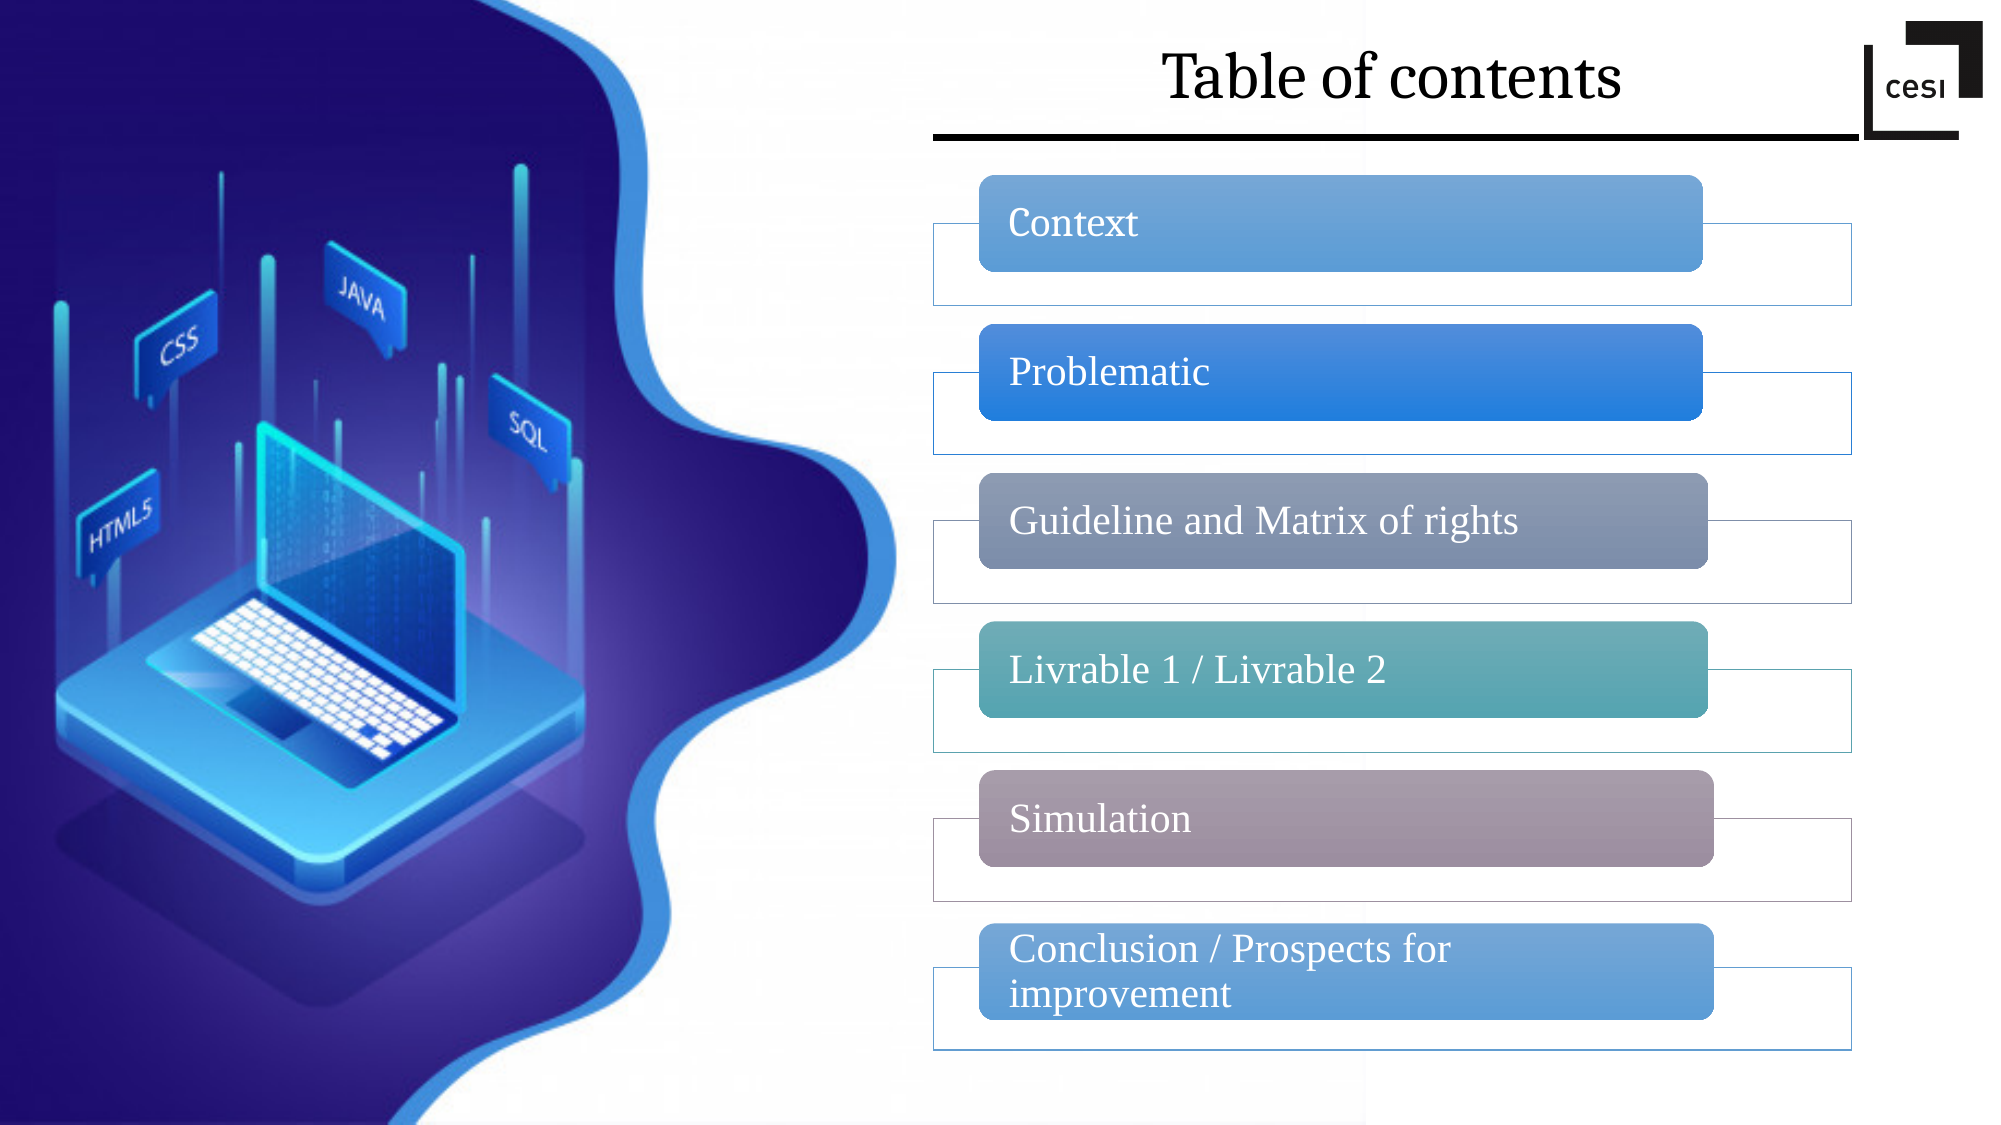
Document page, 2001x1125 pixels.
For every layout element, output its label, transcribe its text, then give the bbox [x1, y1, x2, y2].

picture [0, 0, 1366, 1125]
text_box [978, 770, 1715, 867]
text_box [1366, 372, 1852, 455]
text_box Table of contents [1366, 24, 1844, 120]
text_box [1366, 520, 1852, 604]
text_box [979, 174, 1704, 272]
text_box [978, 923, 1715, 1021]
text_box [978, 621, 1709, 719]
text_box [1366, 818, 1852, 902]
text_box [979, 323, 1704, 421]
text_box [1366, 669, 1852, 753]
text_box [978, 472, 1709, 570]
text_box [1366, 967, 1852, 1051]
text_box [1366, 223, 1852, 306]
picture [1844, 1, 2000, 159]
